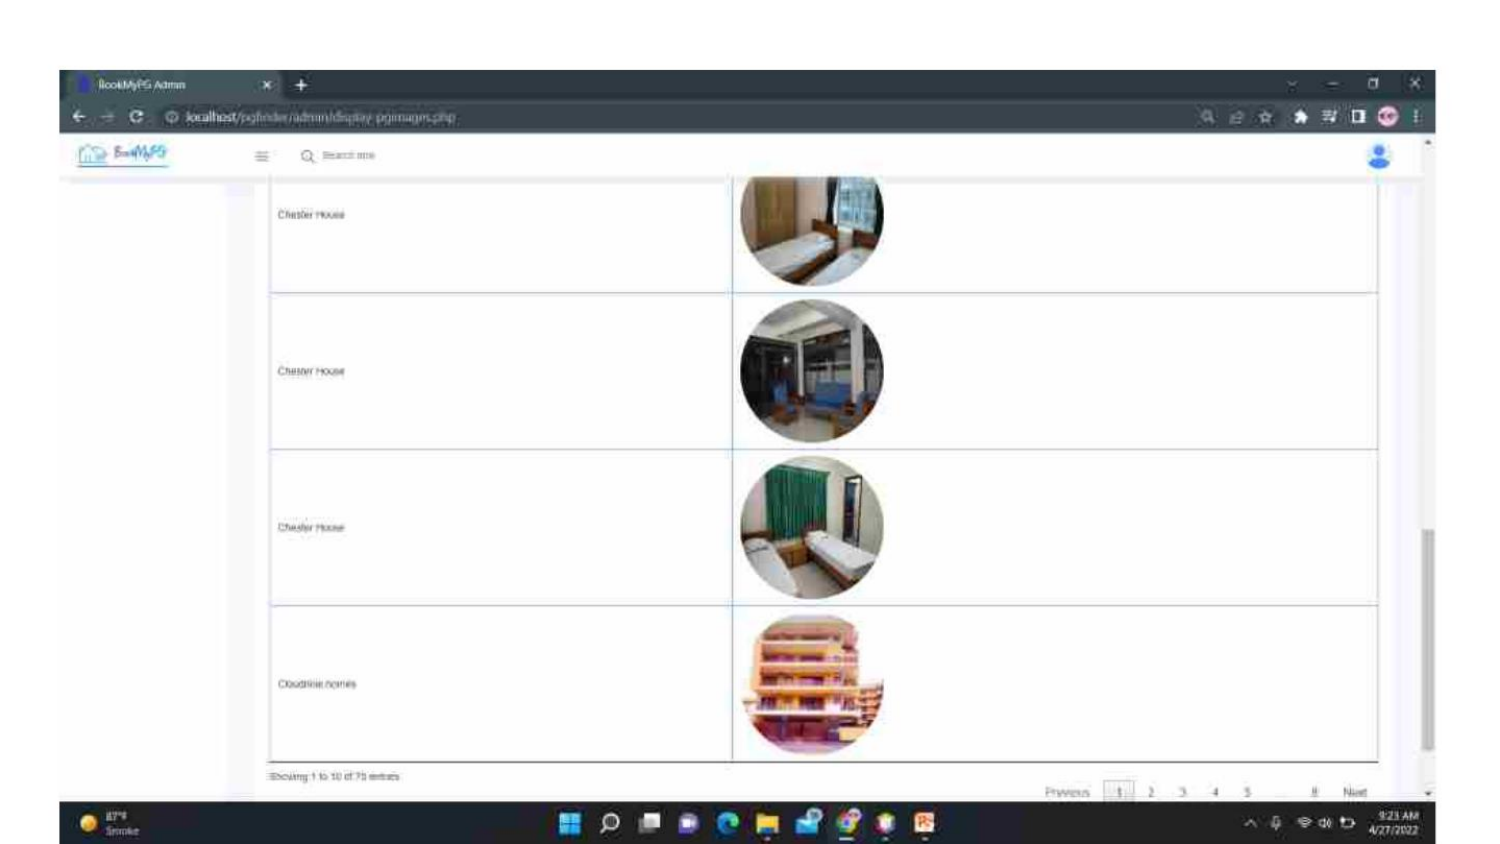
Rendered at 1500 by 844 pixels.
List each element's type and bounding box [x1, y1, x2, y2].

text_box [0, 0, 1500, 844]
